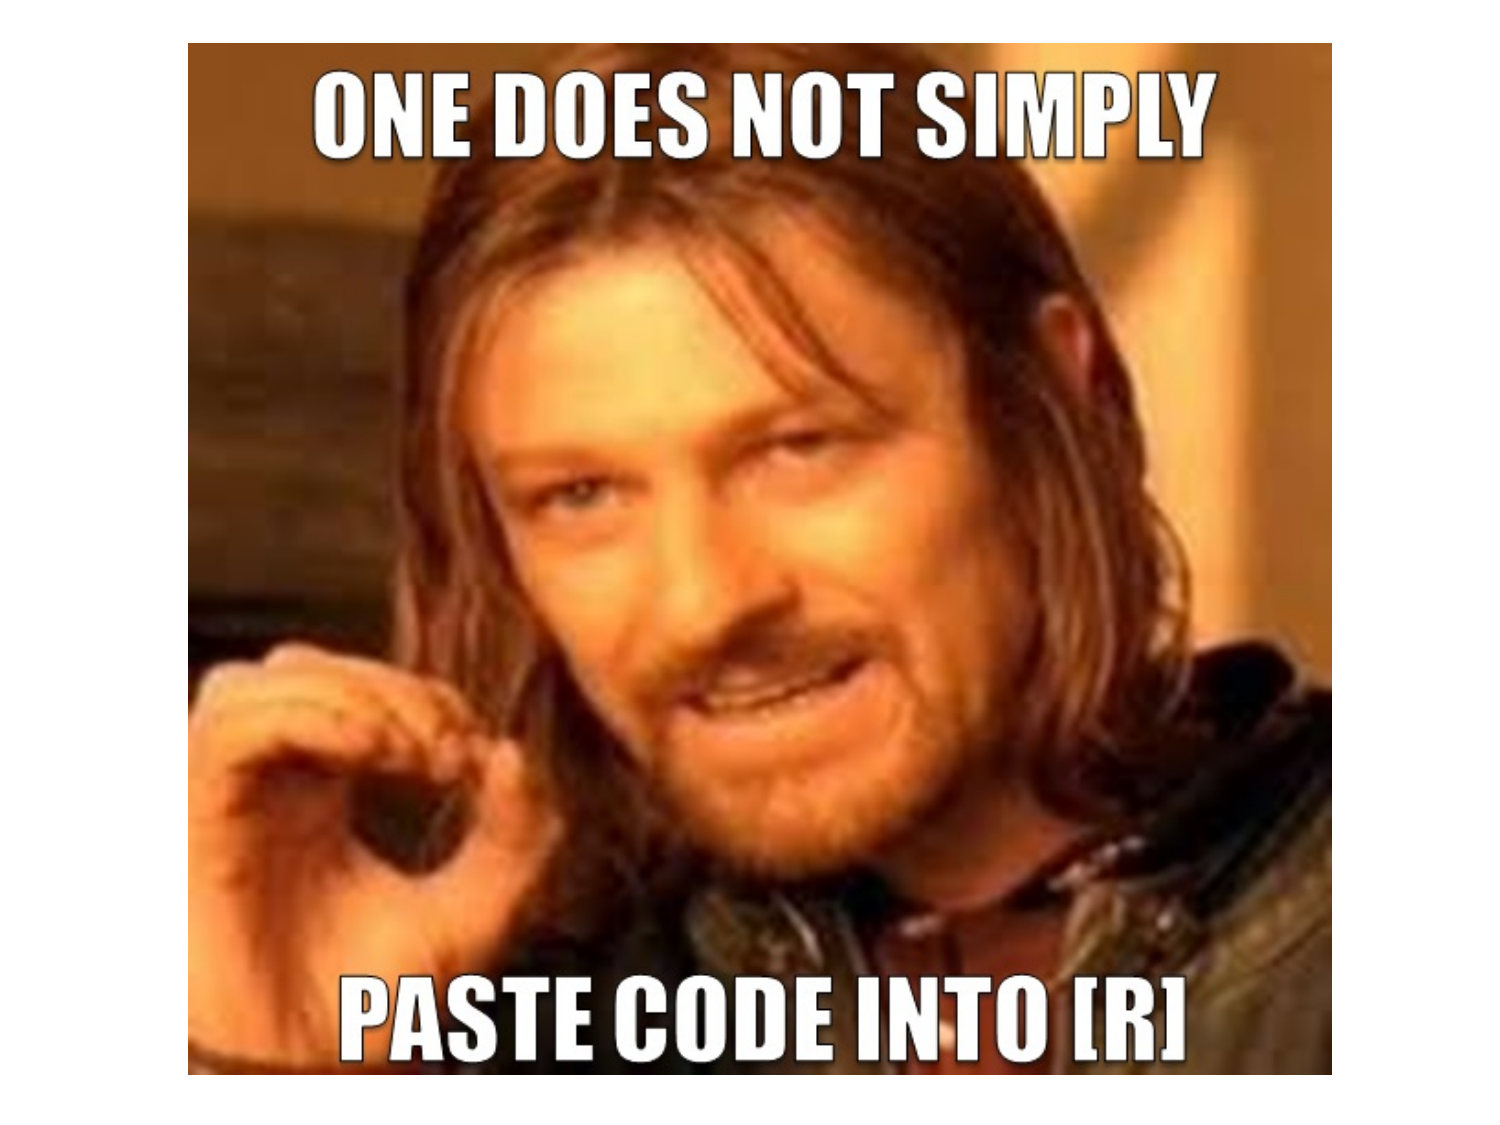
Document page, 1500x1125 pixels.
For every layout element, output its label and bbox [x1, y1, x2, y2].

picture [187, 43, 1332, 1076]
